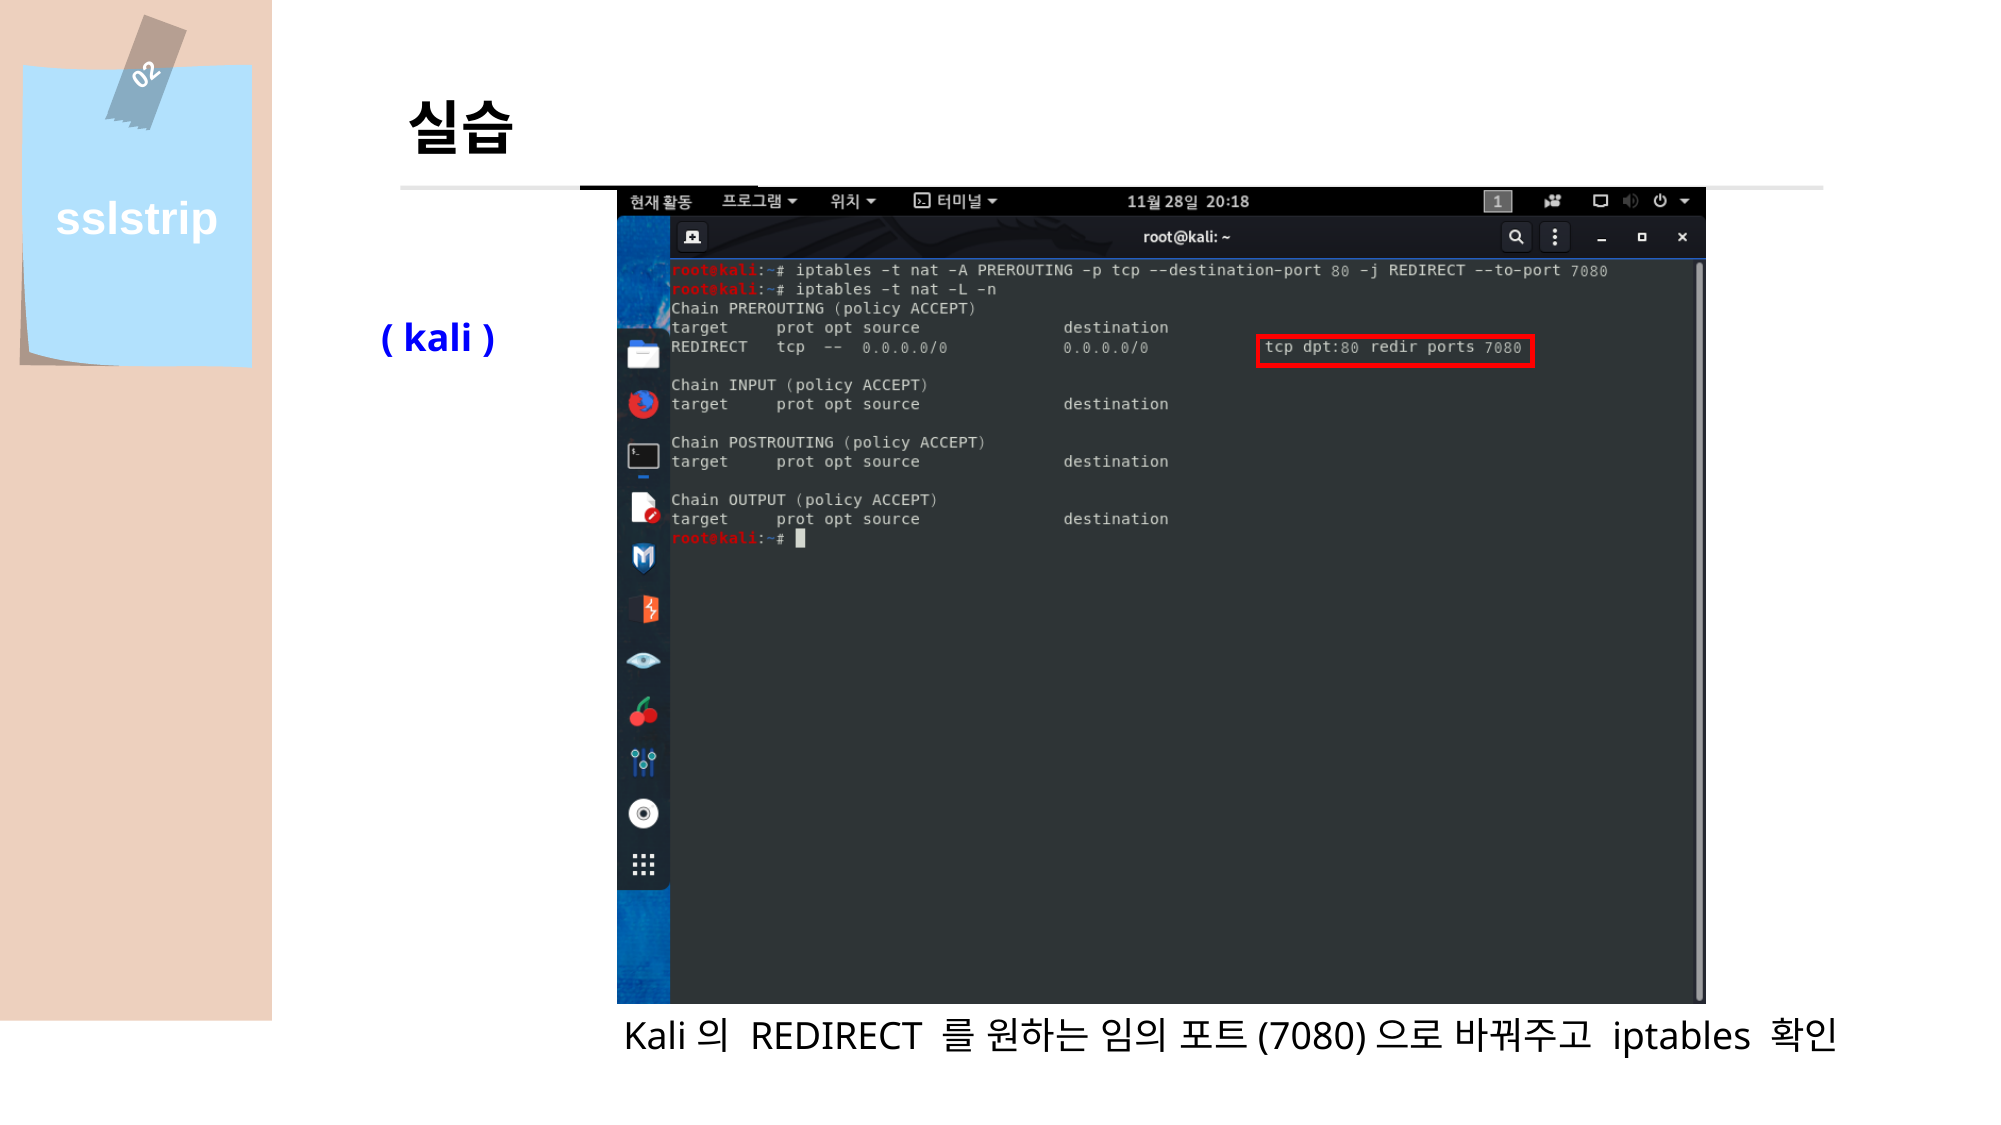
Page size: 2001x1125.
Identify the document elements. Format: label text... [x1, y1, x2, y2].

text_box 실습 [393, 49, 1108, 169]
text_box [616, 187, 1706, 1004]
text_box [19, 27, 252, 368]
text_box Kali의 REDIRECT 를 원하는 임의 포트(7080)으로 바꿔주고 iptables 확인 [617, 1005, 2000, 1125]
text_box [0, 0, 273, 1022]
text_box ( kali ) [374, 308, 616, 395]
